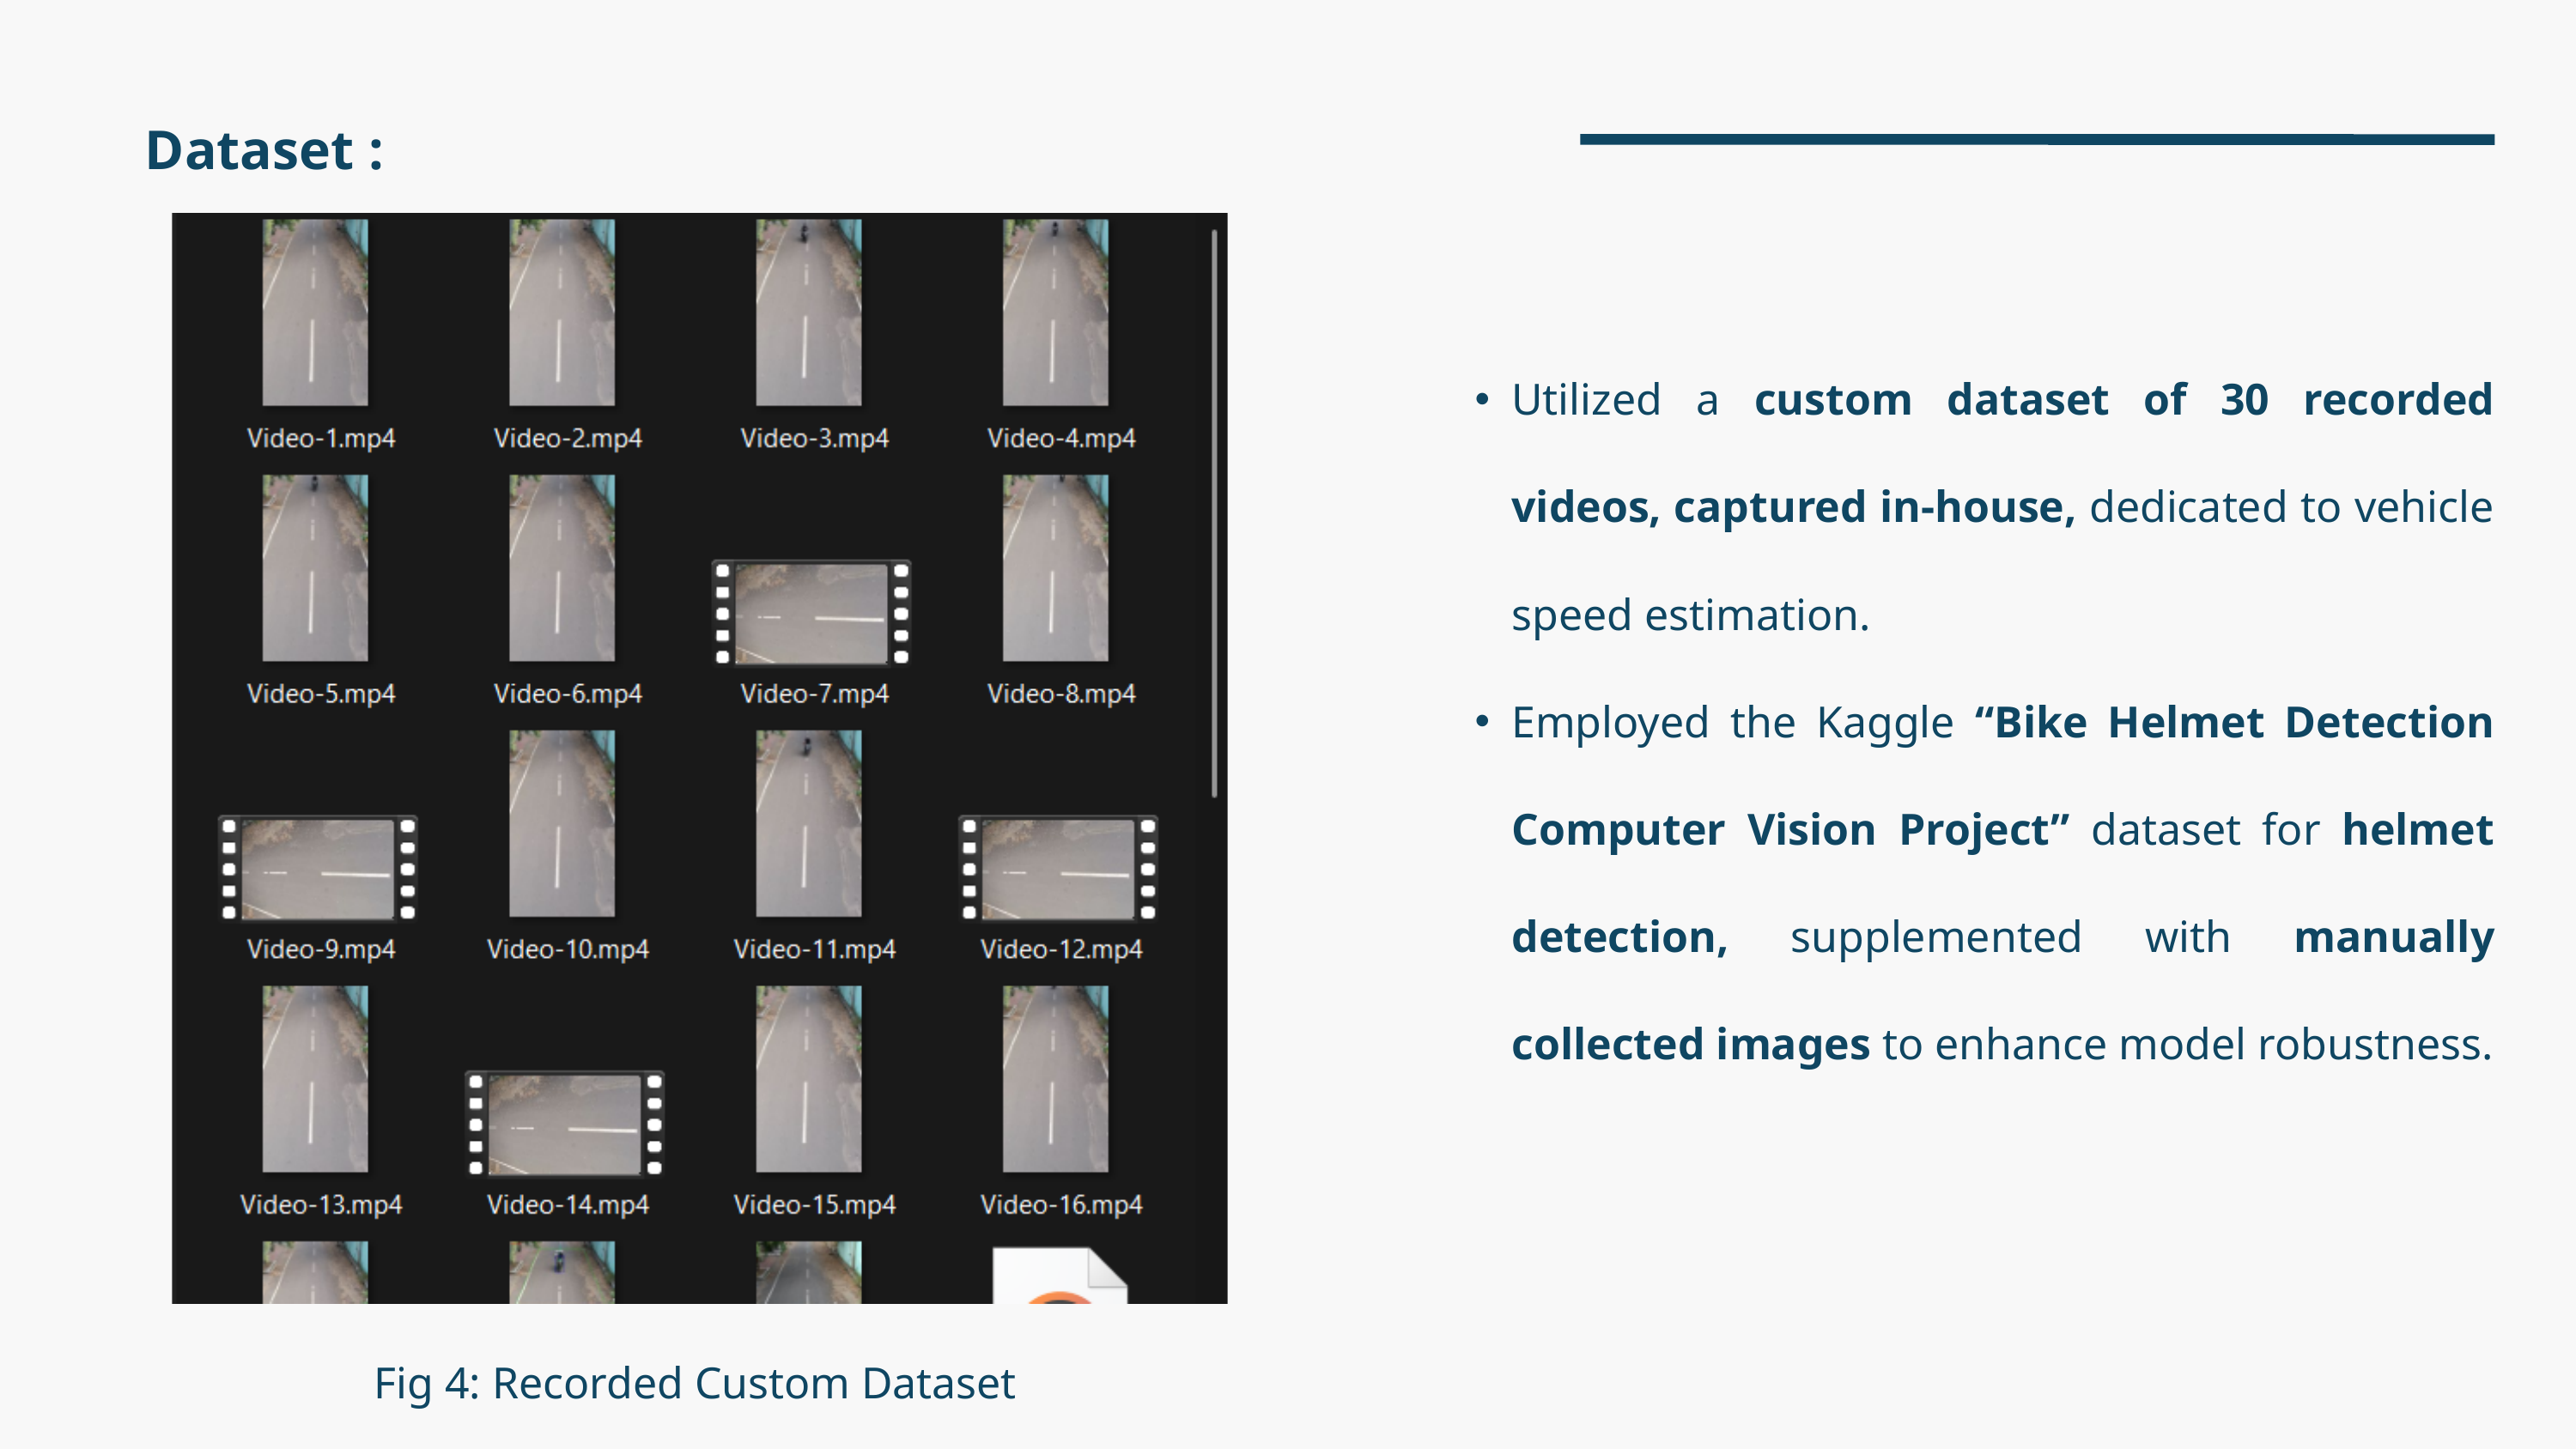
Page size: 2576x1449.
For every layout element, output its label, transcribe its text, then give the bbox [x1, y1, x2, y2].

text_box Fig 4: Recorded Custom Dataset [374, 1334, 1026, 1408]
text_box Dataset : [144, 105, 1397, 181]
text_box Utilized a custom dataset of 30 recorded videos, captured in-house, dedicated to vehicle speed estimation. Employed the Kaggle “Bike Helmet Detection Computer Vision Project” dataset for helmet detection, supplemented with manually collected images to enhance model robustness. [1438, 316, 2495, 1176]
text_box [172, 213, 1228, 1304]
